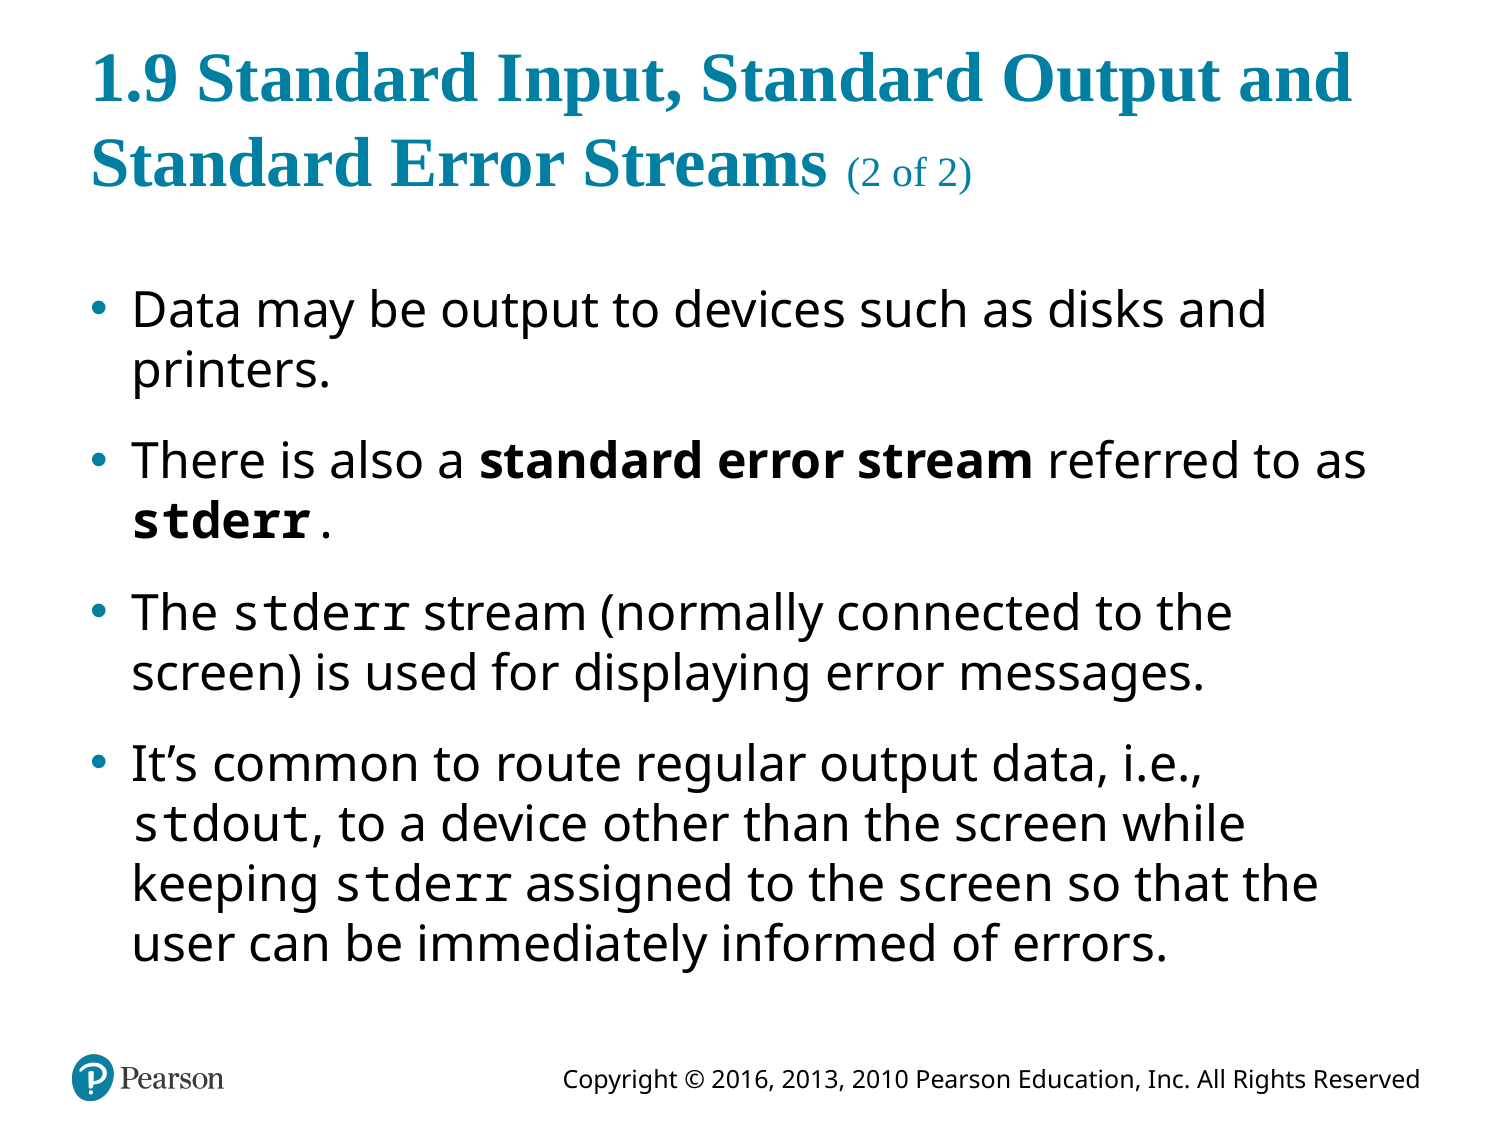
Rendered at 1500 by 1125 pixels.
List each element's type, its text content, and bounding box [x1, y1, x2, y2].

picture [80, 1063, 106, 1088]
list Data may be output to devices such as disks and printers. There is also a standard error stream referred to as stderr. The stderr stream (normally connected to the screen) is used for displaying error messages. It’s common to route regular output data, i.e., stdout, to a device other than the screen while keeping stderr assigned to the screen so that the user can be immediately informed of errors. [75, 262, 1425, 985]
picture [98, 1054, 224, 1101]
picture [72, 1054, 88, 1070]
title 1.9 Standard Input, Standard Output and Standard Error Streams (2 of 2) [75, 35, 1425, 216]
picture [72, 1087, 83, 1101]
